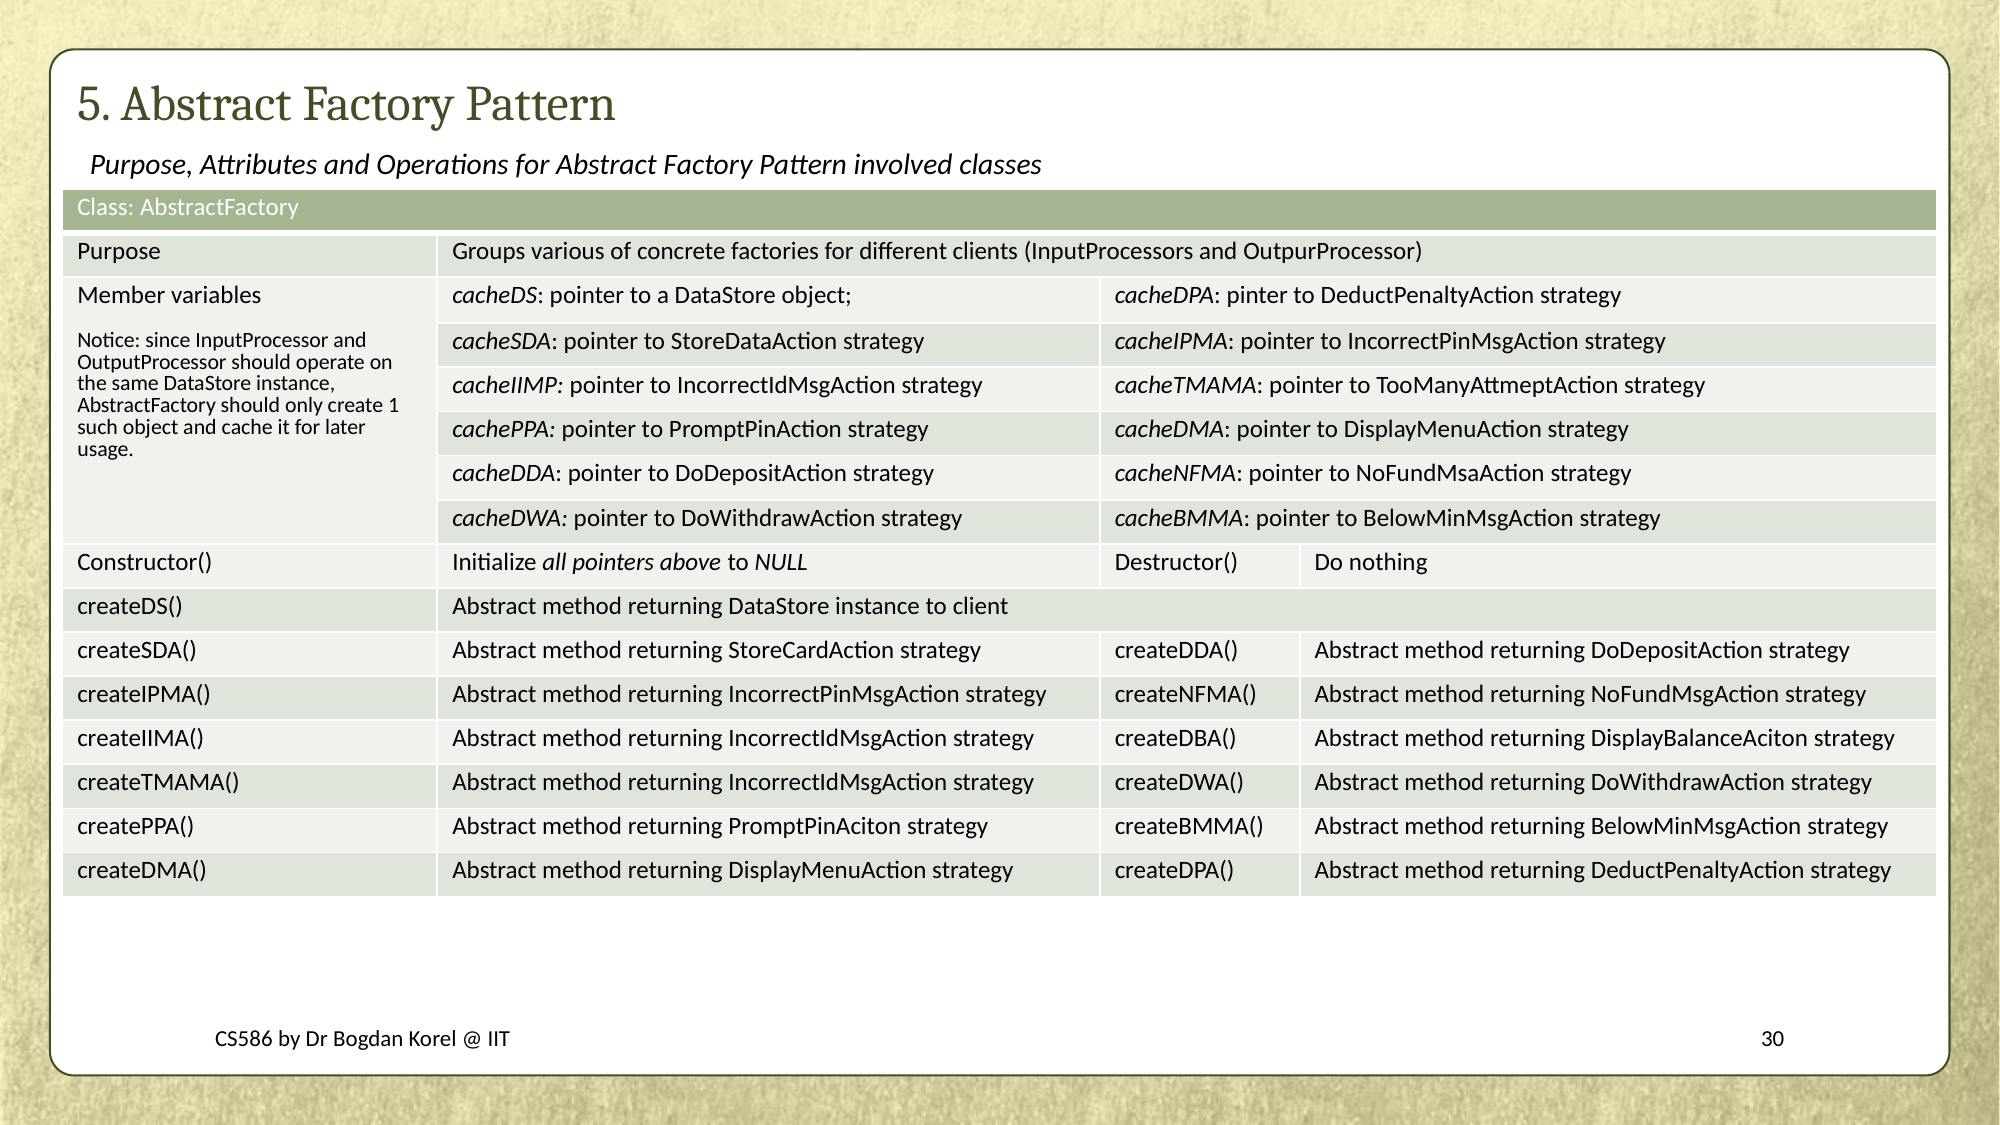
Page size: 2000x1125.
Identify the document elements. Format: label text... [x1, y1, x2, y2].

table_cell Abstract method returning StoreCardAction strategy [438, 633, 1099, 675]
table_cell createPPA() [63, 809, 436, 852]
table_cell Abstract method returning BelowMinMsgAction strategy [1301, 809, 1936, 852]
table_cell createIIMA() [63, 721, 436, 763]
table_cell cacheDDA: pointer to DoDepositAction strategy [438, 456, 1099, 499]
table_cell Member variables Notice: since InputProcessor and OutputProcessor should operate on the same DataStore instance, AbstractFactory should only create 1 such object and cache it for later usage. [63, 278, 436, 543]
table_cell cacheDPA: pinter to DeductPenaltyAction strategy [1101, 278, 1936, 322]
table_cell Destructor() [1101, 545, 1299, 587]
table_cell cacheDS: pointer to a DataStore object; [438, 278, 1099, 322]
table_cell Abstract method returning IncorrectIdMsgAction strategy [438, 721, 1099, 763]
table_cell createTMAMA() [63, 765, 436, 808]
table_cell createSDA() [63, 633, 436, 675]
table_cell createNFMA() [1101, 677, 1299, 719]
table_cell Abstract method returning DoWithdrawAction strategy [1301, 765, 1936, 808]
table_cell cachePPA: pointer to PromptPinAction strategy [438, 412, 1099, 455]
table_cell Constructor() [63, 545, 436, 587]
table_cell Abstract method returning NoFundMsgAction strategy [1301, 677, 1936, 719]
table_cell Abstract method returning DataStore instance to client [438, 589, 1936, 631]
table_cell cacheNFMA: pointer to NoFundMsaAction strategy [1101, 456, 1936, 499]
footer CS586 by Dr Bogdan Korel @ IIT [199, 1012, 1417, 1063]
title 5. Abstract Factory Pattern [62, 62, 1662, 142]
table_cell createDPA() [1101, 853, 1299, 896]
table_cell createDWA() [1101, 765, 1299, 808]
table_cell createDDA() [1101, 633, 1299, 675]
table_cell Abstract method returning IncorrectPinMsgAction strategy [438, 677, 1099, 719]
table_cell cacheIIMP: pointer to IncorrectIdMsgAction strategy [438, 368, 1099, 411]
table_cell Initialize all pointers above to NULL [438, 545, 1099, 587]
table_cell Abstract method returning DoDepositAction strategy [1301, 633, 1936, 675]
table_cell Abstract method returning DisplayMenuAction strategy [438, 853, 1099, 896]
table_cell Do nothing [1301, 545, 1936, 587]
table_cell cacheSDA: pointer to StoreDataAction strategy [438, 324, 1099, 366]
table_cell cacheIPMA: pointer to IncorrectPinMsgAction strategy [1101, 324, 1936, 366]
table_cell createBMMA() [1101, 809, 1299, 852]
table_cell Abstract method returning PromptPinAciton strategy [438, 809, 1099, 852]
list Purpose, Attributes and Operations for Abstract Factory Pattern involved classes [74, 141, 1812, 188]
slide_number 30 [1682, 1012, 1800, 1063]
table_cell createDBA() [1101, 721, 1299, 763]
table_cell Groups various of concrete factories for different clients (InputProcessors and OutpurProcessor) [438, 236, 1936, 276]
table_header Class: AbstractFactory [63, 190, 1936, 230]
table_cell createIPMA() [63, 677, 436, 719]
table_cell Purpose [63, 236, 436, 276]
table_cell Abstract method returning DisplayBalanceAciton strategy [1301, 721, 1936, 763]
table_cell Abstract method returning DeductPenaltyAction strategy [1301, 853, 1936, 896]
table_cell Abstract method returning IncorrectIdMsgAction strategy [438, 765, 1099, 808]
table_cell cacheTMAMA: pointer to TooManyAttmeptAction strategy [1101, 368, 1936, 411]
table_cell cacheDMA: pointer to DisplayMenuAction strategy [1101, 412, 1936, 455]
table_cell cacheBMMA: pointer to BelowMinMsgAction strategy [1101, 501, 1936, 543]
table_cell cacheDWA: pointer to DoWithdrawAction strategy [438, 501, 1099, 543]
table_cell createDS() [63, 589, 436, 631]
table_cell createDMA() [63, 853, 436, 896]
